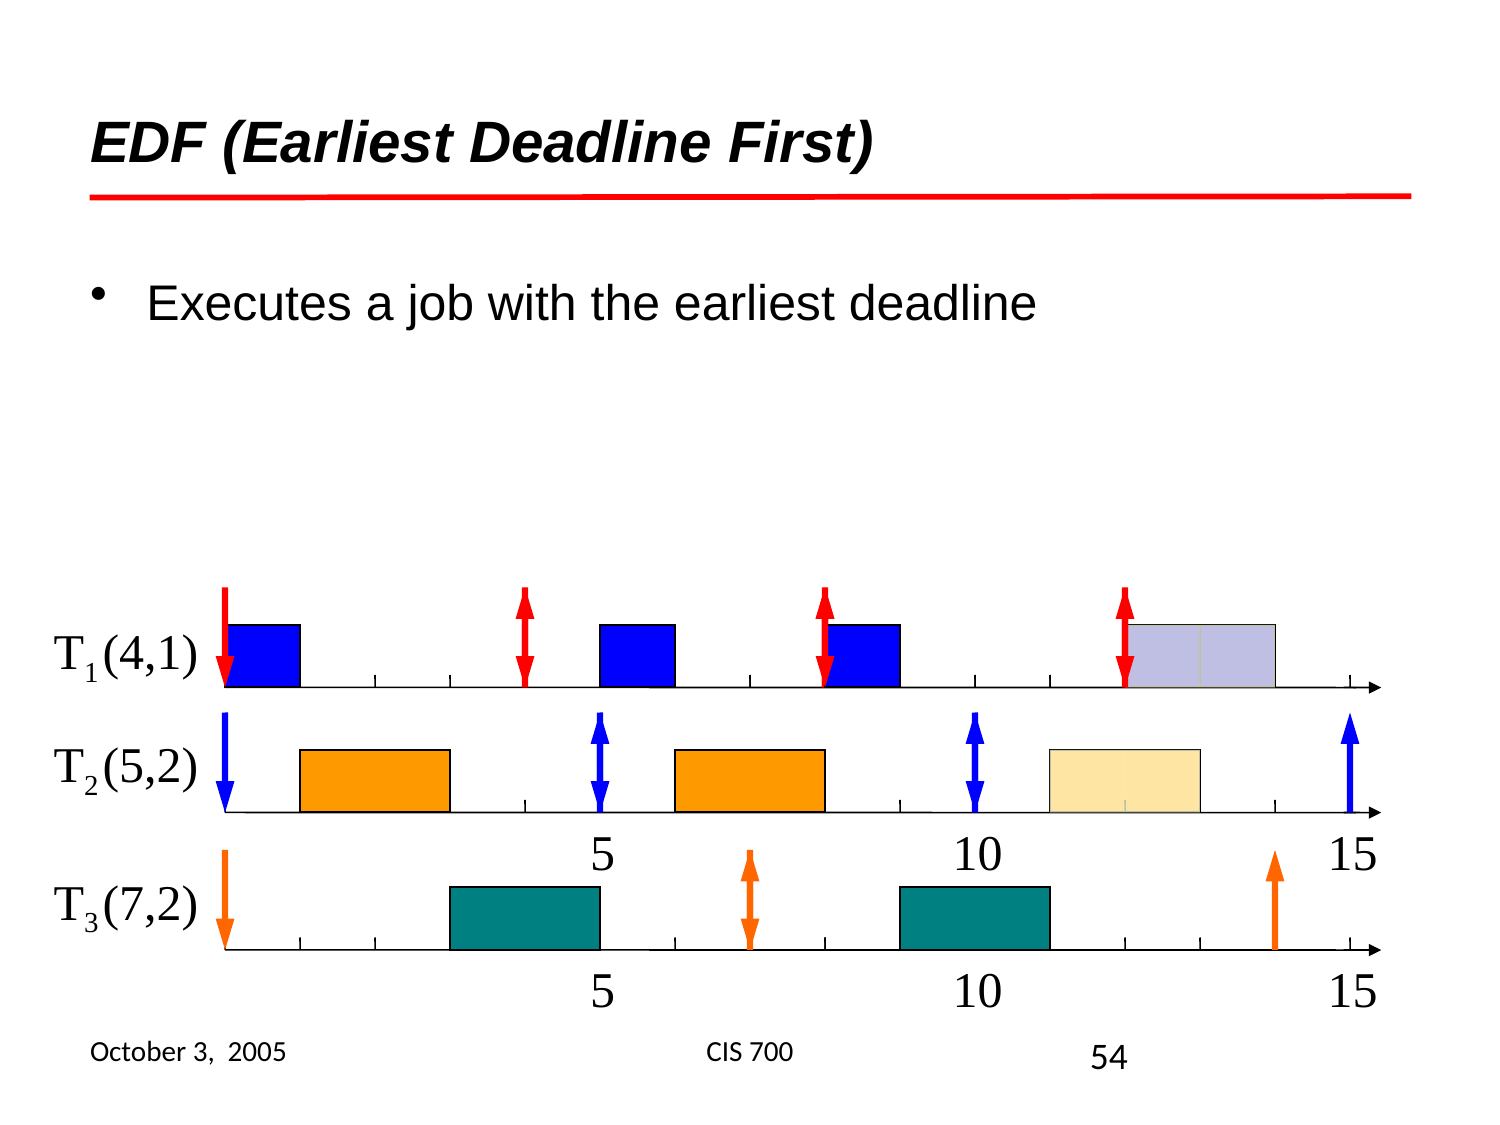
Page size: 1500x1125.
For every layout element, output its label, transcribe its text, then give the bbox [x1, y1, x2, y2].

text_box [526, 590, 532, 609]
text_box [218, 849, 232, 950]
text_box [226, 624, 300, 688]
text_box [818, 590, 824, 609]
text_box [218, 587, 232, 688]
text_box [818, 587, 832, 688]
text_box [968, 715, 974, 734]
text_box [1118, 587, 1132, 688]
text_box [1343, 712, 1357, 810]
text_box (5,2) [114, 724, 214, 801]
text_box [574, 812, 1393, 1026]
text_box [1049, 749, 1125, 810]
text_box T2 [38, 724, 114, 809]
slide_number 54 [1074, 1024, 1426, 1103]
text_box (7,2) [114, 862, 214, 938]
text_box [1126, 624, 1199, 688]
text_box [976, 715, 982, 734]
text_box [518, 590, 524, 609]
text_box [1125, 749, 1200, 810]
text_box T1 [38, 612, 114, 696]
text_box [1343, 681, 1382, 694]
text_box [299, 749, 450, 813]
text_box [1199, 624, 1275, 688]
footer CIS 700 [512, 1024, 988, 1103]
text_box [593, 715, 599, 734]
text_box [599, 624, 675, 688]
text_box [1118, 590, 1124, 609]
text_box T3 [38, 862, 114, 946]
title EDF (Earliest Deadline First) [75, 45, 1425, 233]
text_box [218, 712, 232, 813]
text_box [593, 712, 607, 810]
text_box (4,1) [114, 612, 214, 688]
text_box [674, 749, 825, 810]
text_box [968, 712, 982, 810]
list Executes a job with the earliest deadline [75, 262, 1425, 1005]
text_box [826, 624, 900, 688]
text_box [449, 887, 569, 950]
text_box [826, 590, 832, 609]
text_box [518, 587, 532, 688]
text_box [601, 715, 607, 734]
text_box [1126, 590, 1132, 609]
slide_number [74, 1024, 426, 1103]
